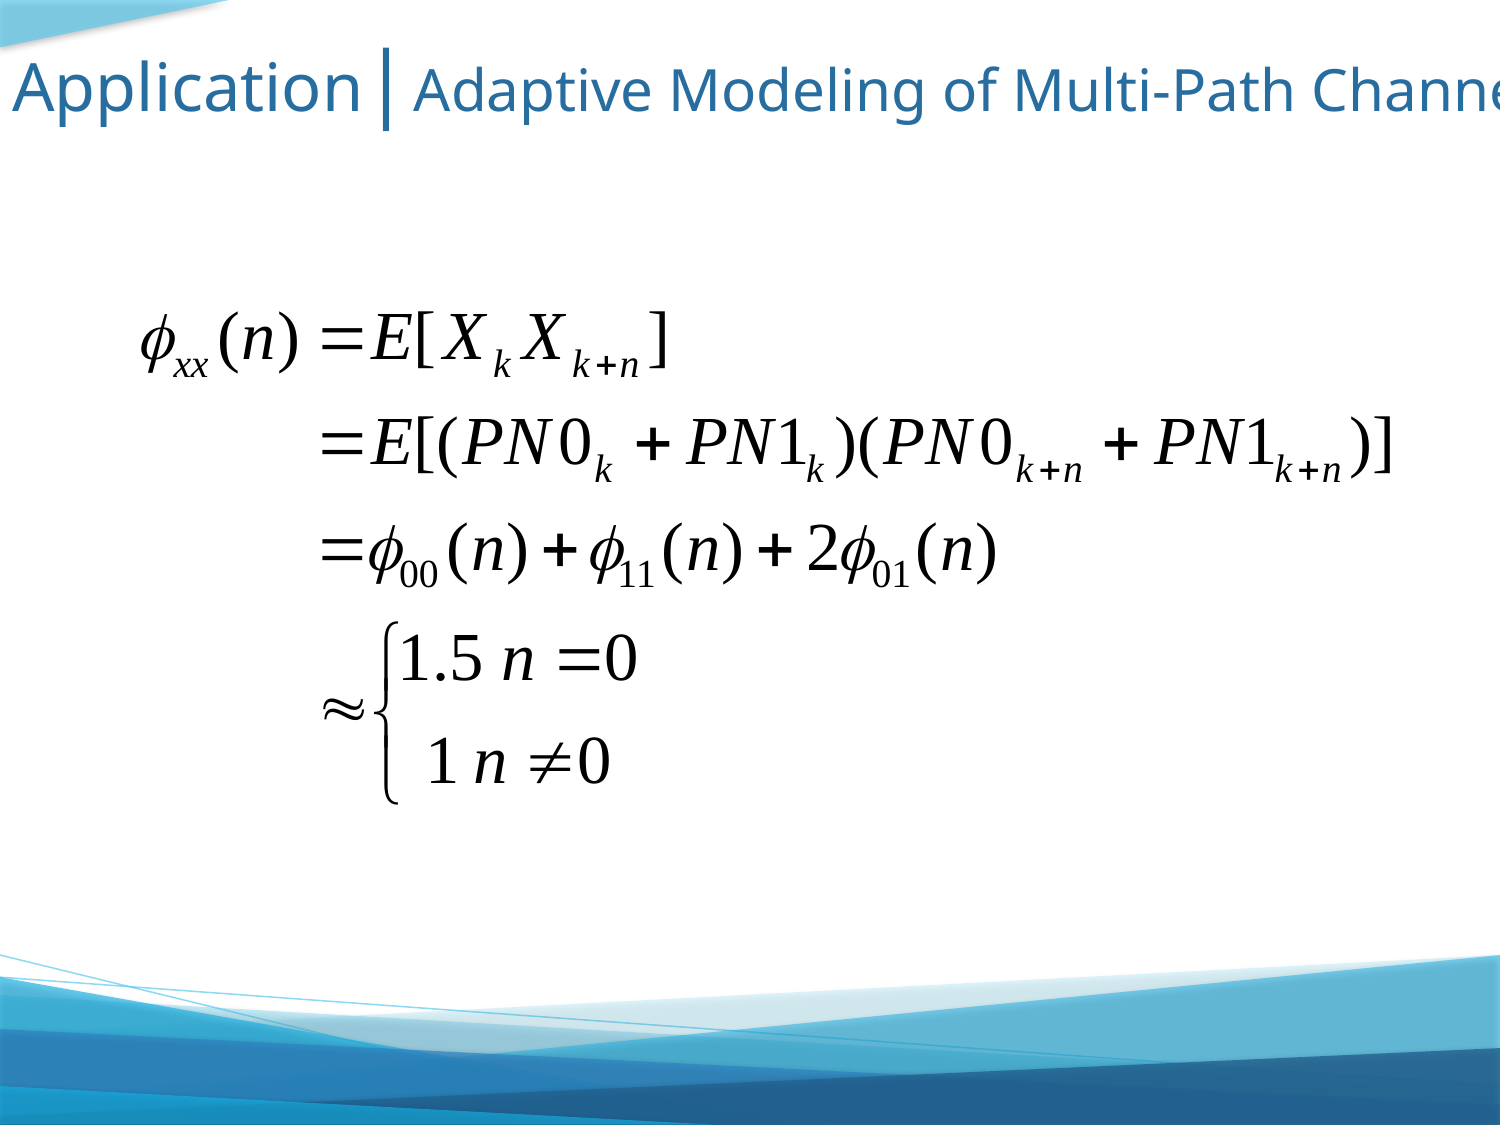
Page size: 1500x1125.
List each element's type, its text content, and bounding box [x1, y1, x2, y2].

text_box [130, 292, 1403, 820]
text_box Application| Adaptive Modeling of Multi-Path Channel [0, 20, 1500, 184]
